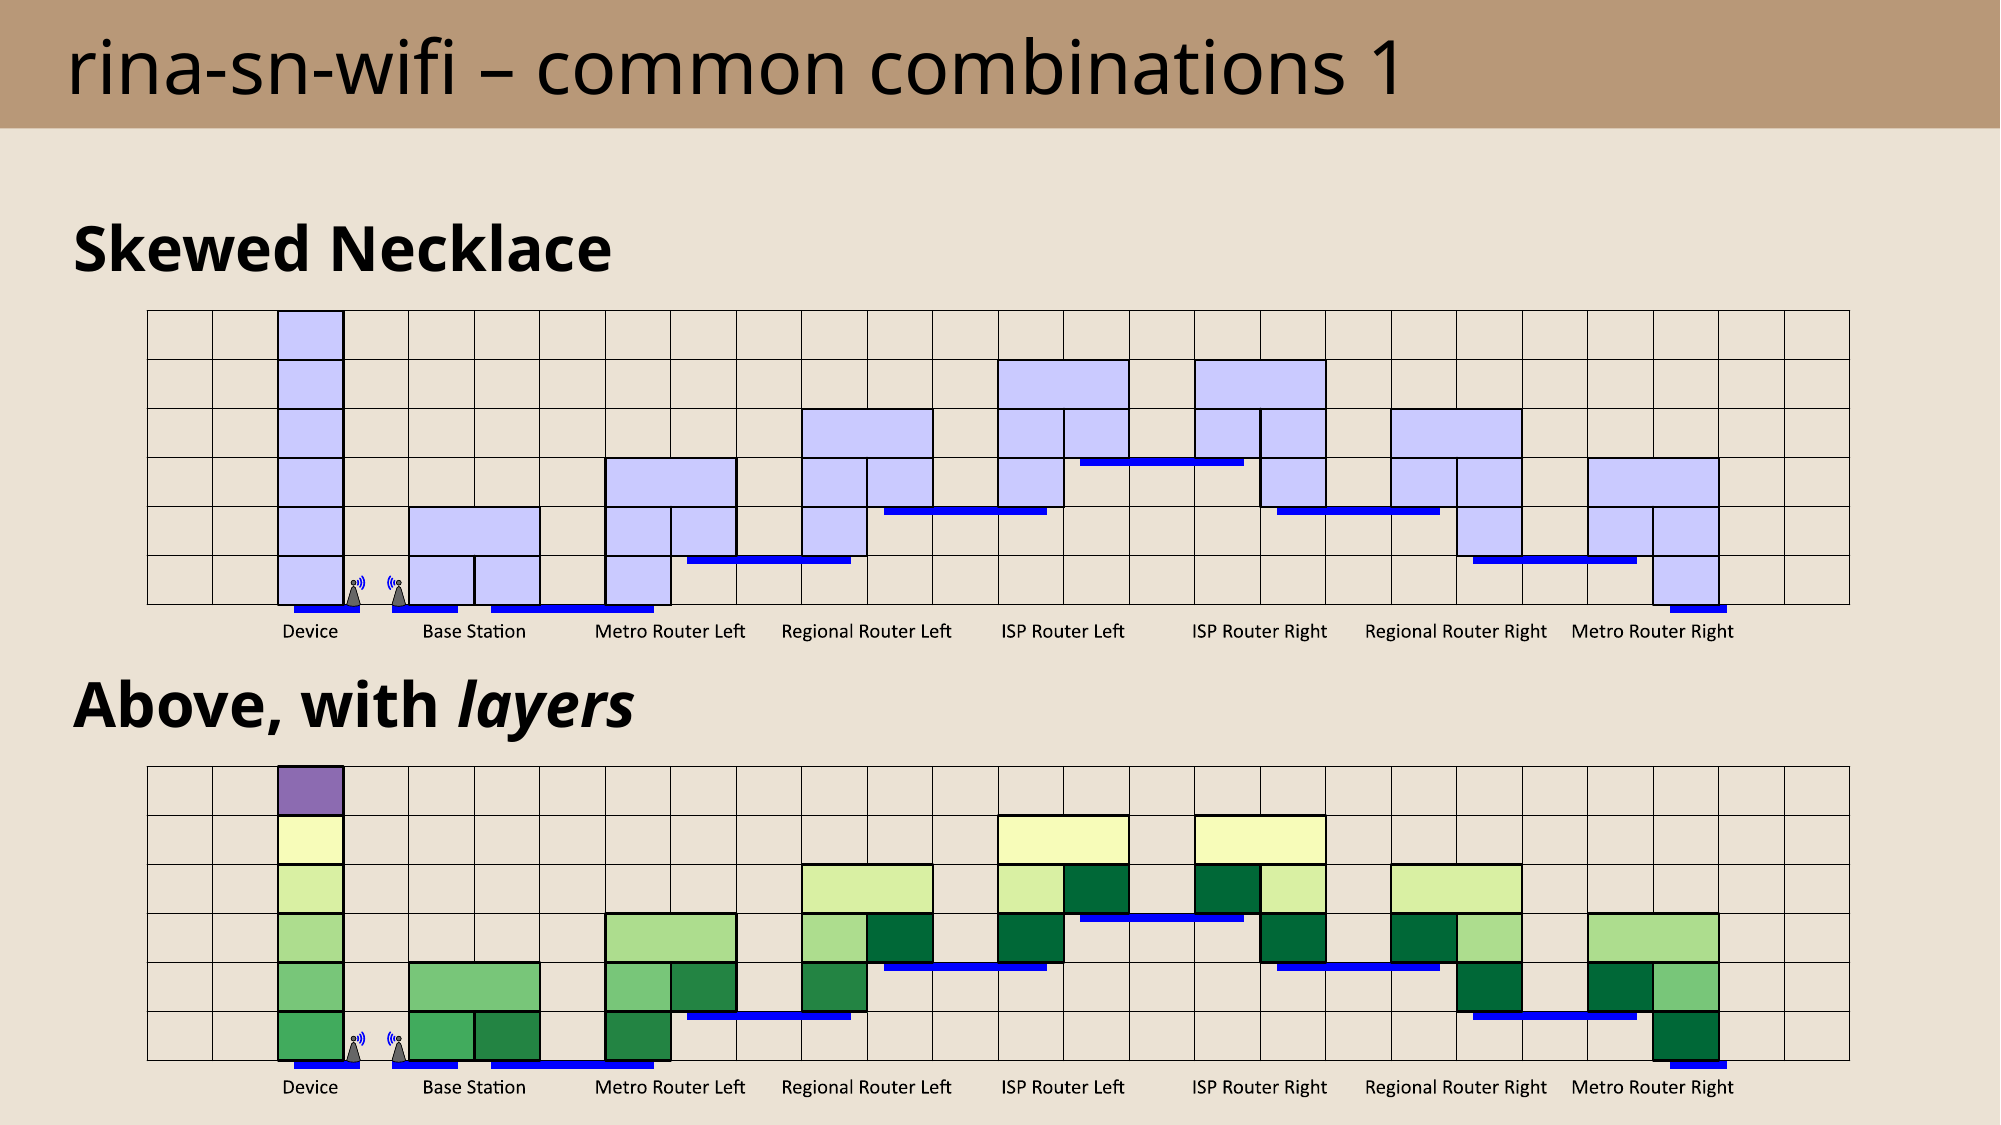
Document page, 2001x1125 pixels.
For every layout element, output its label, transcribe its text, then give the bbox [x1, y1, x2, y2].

title rina-sn-wifi – common combinations 1 [0, 0, 2000, 129]
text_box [113, 302, 1886, 646]
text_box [113, 758, 1886, 1102]
list Above, with layers [58, 666, 956, 773]
list Skewed Necklace [58, 210, 956, 317]
